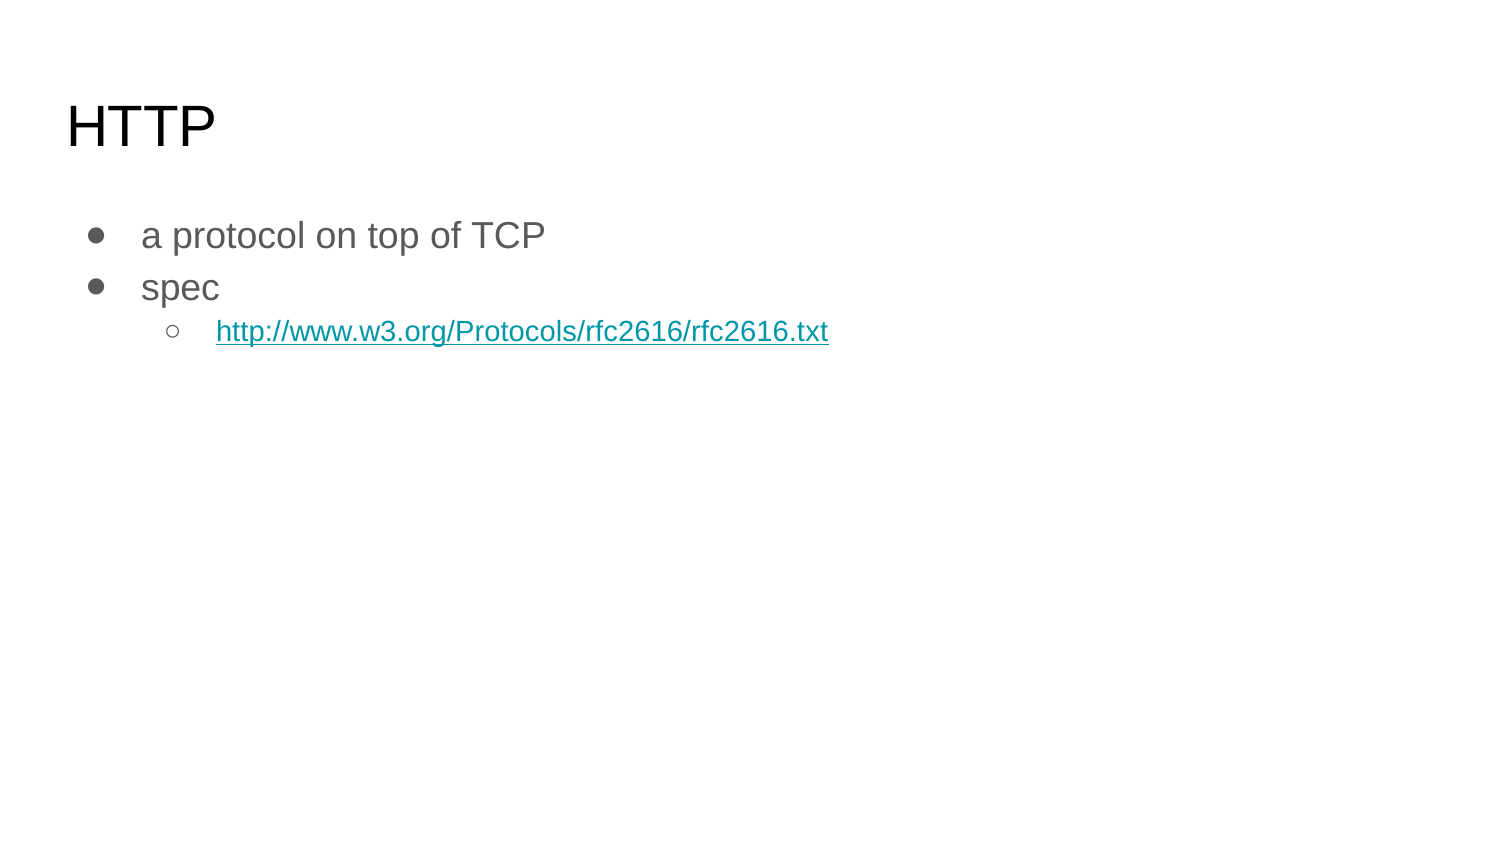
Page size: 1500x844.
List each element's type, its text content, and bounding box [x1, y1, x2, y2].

title HTTP [51, 72, 1449, 167]
list a protocol on top of TCP spec http://www.w3.org/Protocols/rfc2616/rfc2616.txt [51, 189, 1449, 750]
